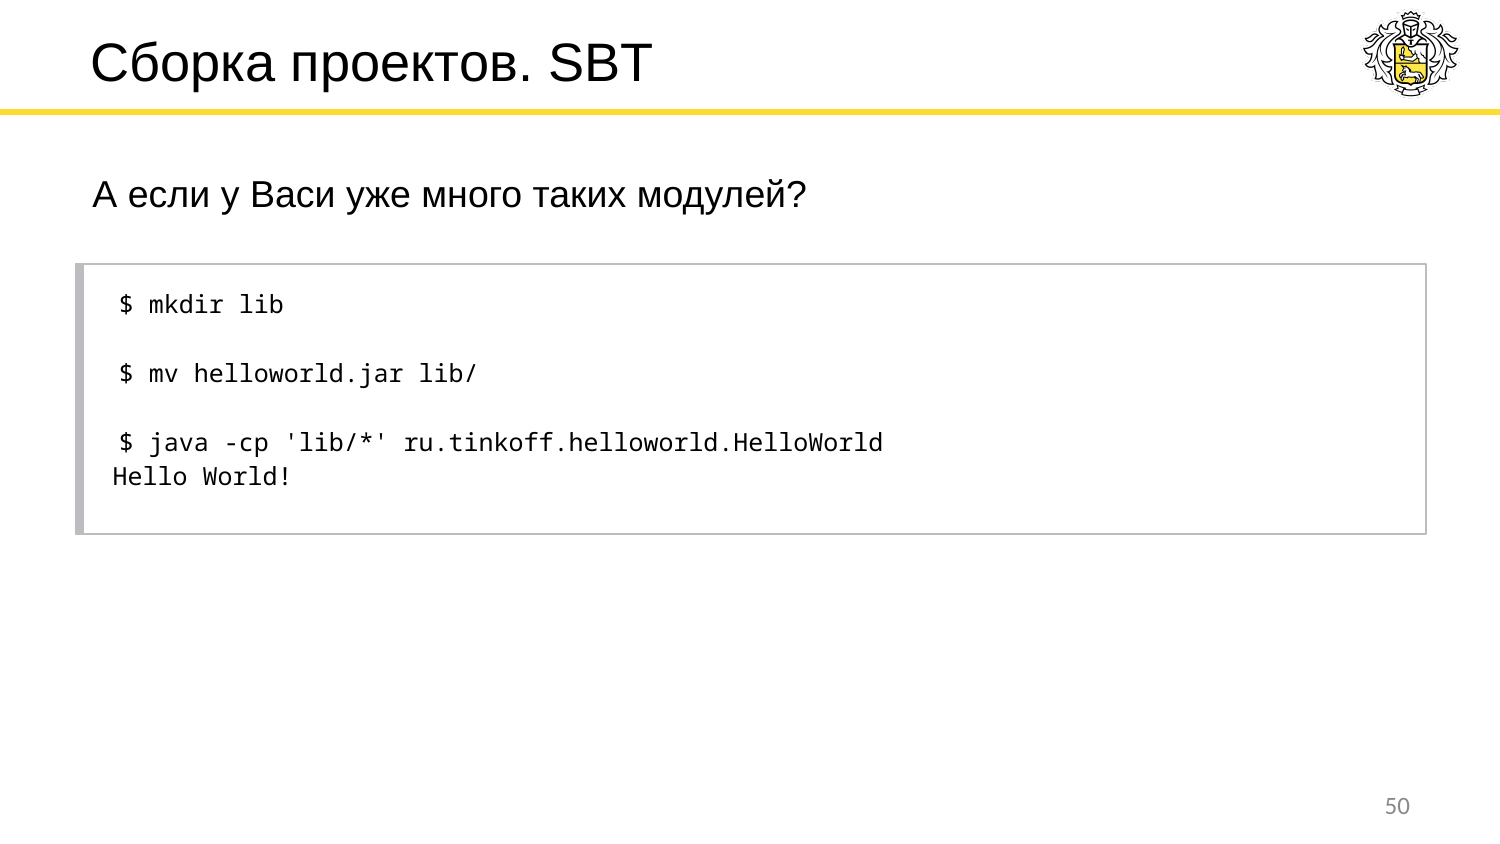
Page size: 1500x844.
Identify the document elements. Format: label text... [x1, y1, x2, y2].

picture [1360, 2, 1461, 103]
title Сборка проектов. SBT [75, 33, 1425, 86]
text_box А если у Васи уже много таких модулей? [77, 147, 1425, 240]
slide_number ‹#› [1074, 782, 1425, 827]
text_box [75, 263, 1427, 535]
